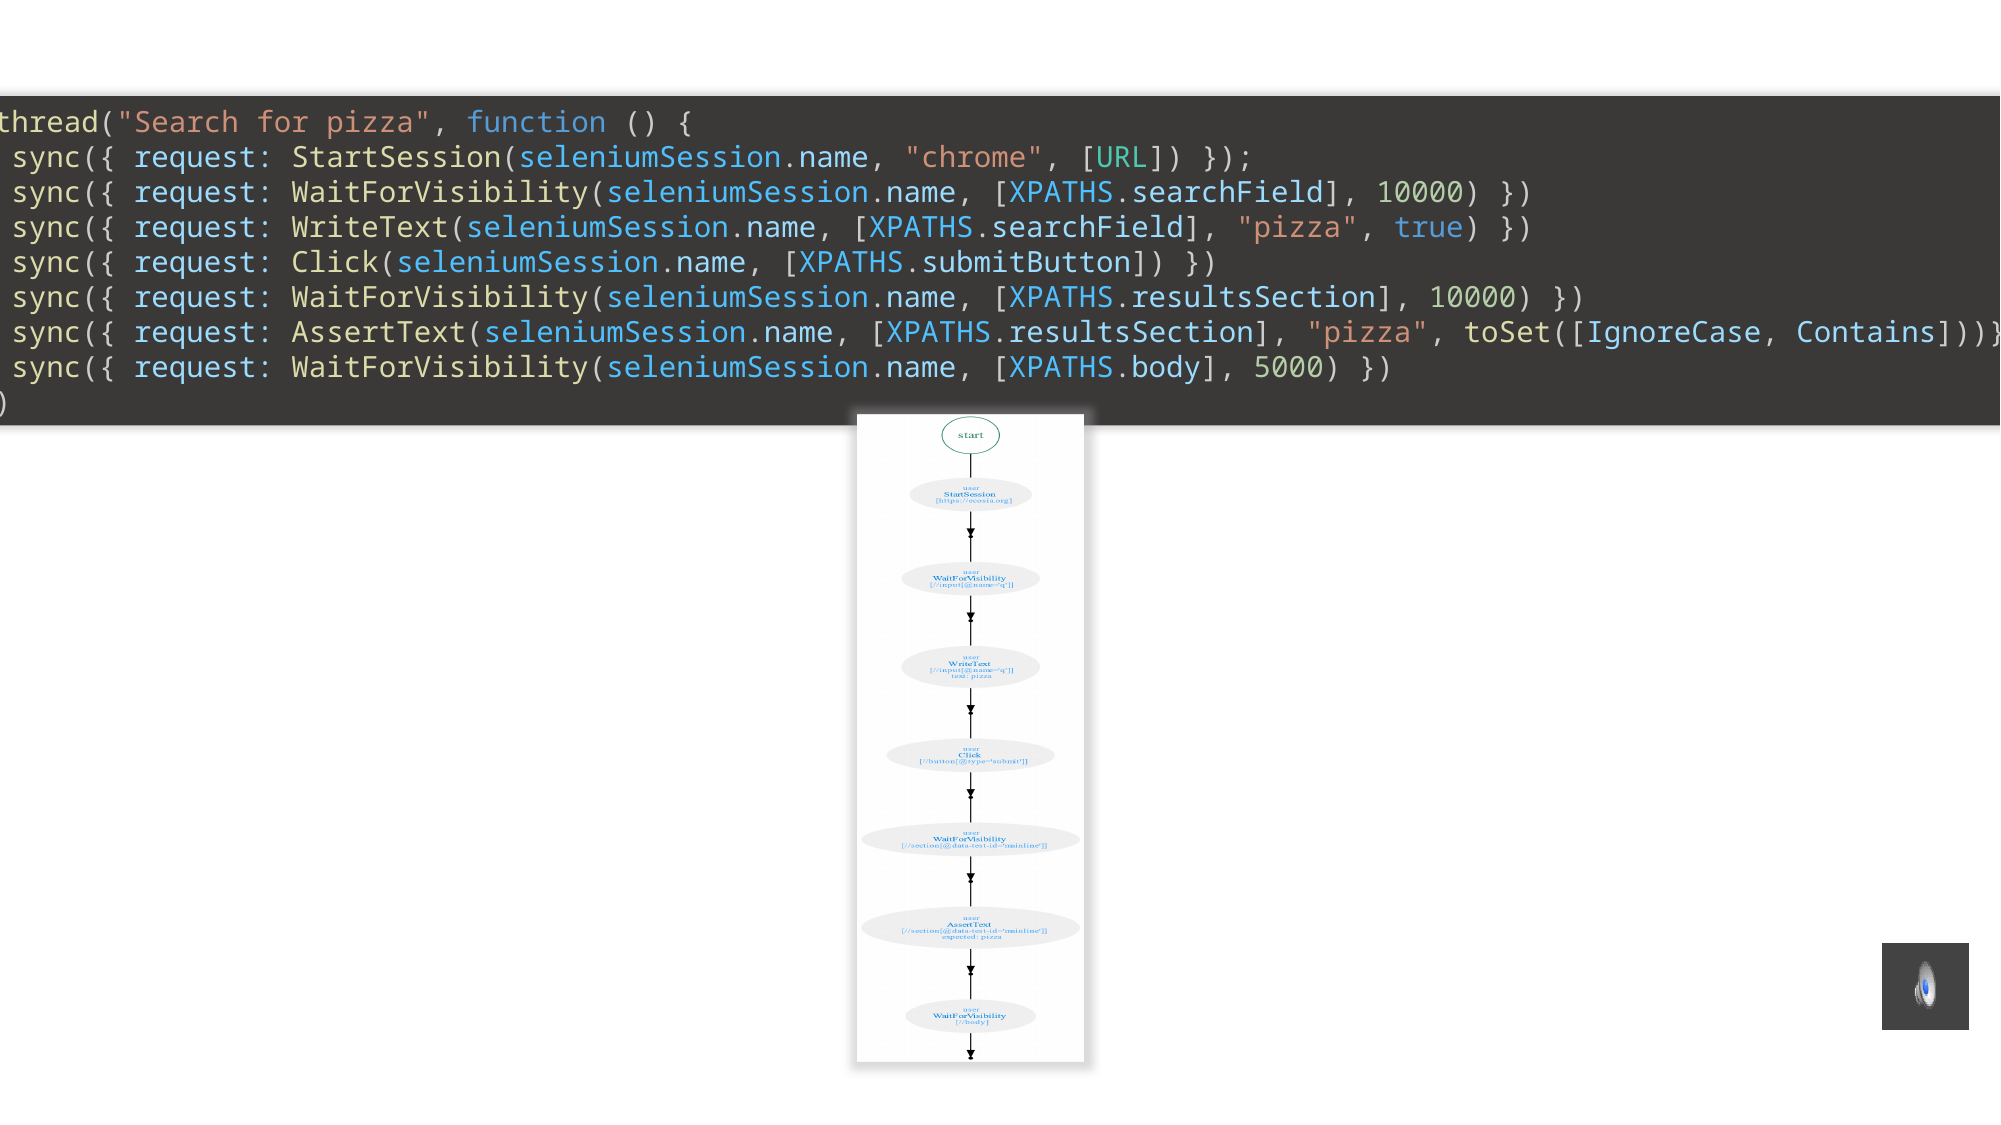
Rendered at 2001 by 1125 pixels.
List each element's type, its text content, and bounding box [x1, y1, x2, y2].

picture [857, 414, 1084, 1063]
text_box bthread("Search for pizza", function () { sync({ request: StartSession(seleniumSession.name, "chrome", [URL]) }); sync({ request: WaitForVisibility(seleniumSession.name, [XPATHS.searchField], 10000) }) sync({ request: WriteText(seleniumSession.name, [XPATHS.searchField], "pizza", true) }) sync({ request: Click(seleniumSession.name, [XPATHS.submitButton]) }) sync({ request: WaitForVisibility(seleniumSession.name, [XPATHS.resultsSection], 10000) }) sync({ request: AssertText(seleniumSession.name, [XPATHS.resultsSection], "pizza", toSet([IgnoreCase, Contains]))}) sync({ request: WaitForVisibility(seleniumSession.name, [XPATHS.body], 5000) }) }) [0, 96, 2000, 426]
picture [1880, 941, 1970, 1031]
